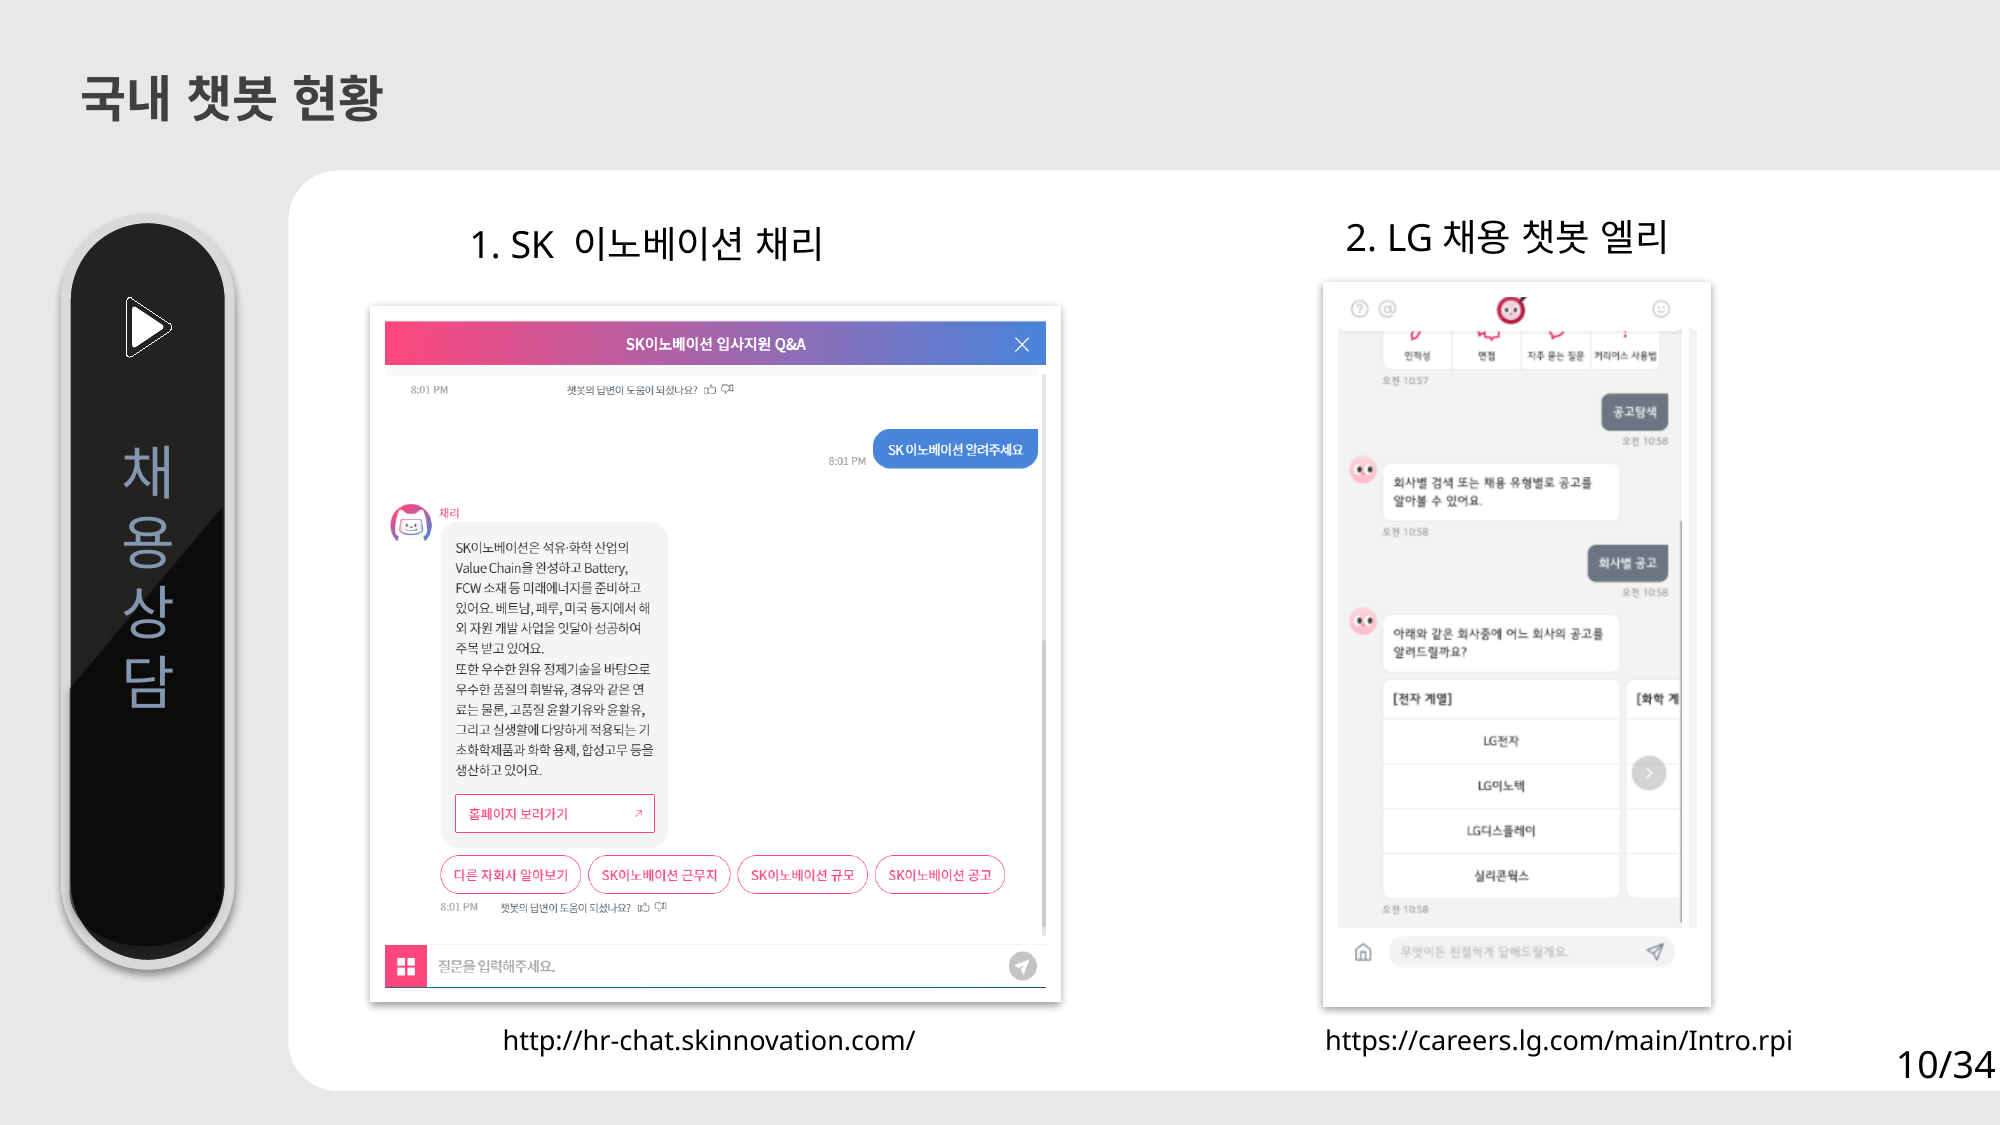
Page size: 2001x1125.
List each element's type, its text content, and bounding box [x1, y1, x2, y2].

text_box 국내 챗봇 현황 [65, 30, 1153, 136]
text_box 2. LG채용 챗봇 엘리 [1330, 206, 1993, 267]
text_box 1. SK 이노베이션 채리 [454, 214, 870, 319]
text_box [64, 217, 231, 894]
text_box http://hr-chat.skinnovation.com/ [487, 1015, 987, 1063]
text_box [126, 297, 172, 358]
text_box https://careers.lg.com/main/Intro.rpi [1310, 1015, 1845, 1063]
picture [384, 320, 1047, 988]
text_box [68, 504, 224, 948]
text_box 10/34 [1881, 1033, 2000, 1094]
picture [1337, 296, 1697, 993]
text_box [0, 0, 2000, 1125]
text_box 채용 상담 [79, 428, 216, 724]
text_box [84, 928, 218, 966]
